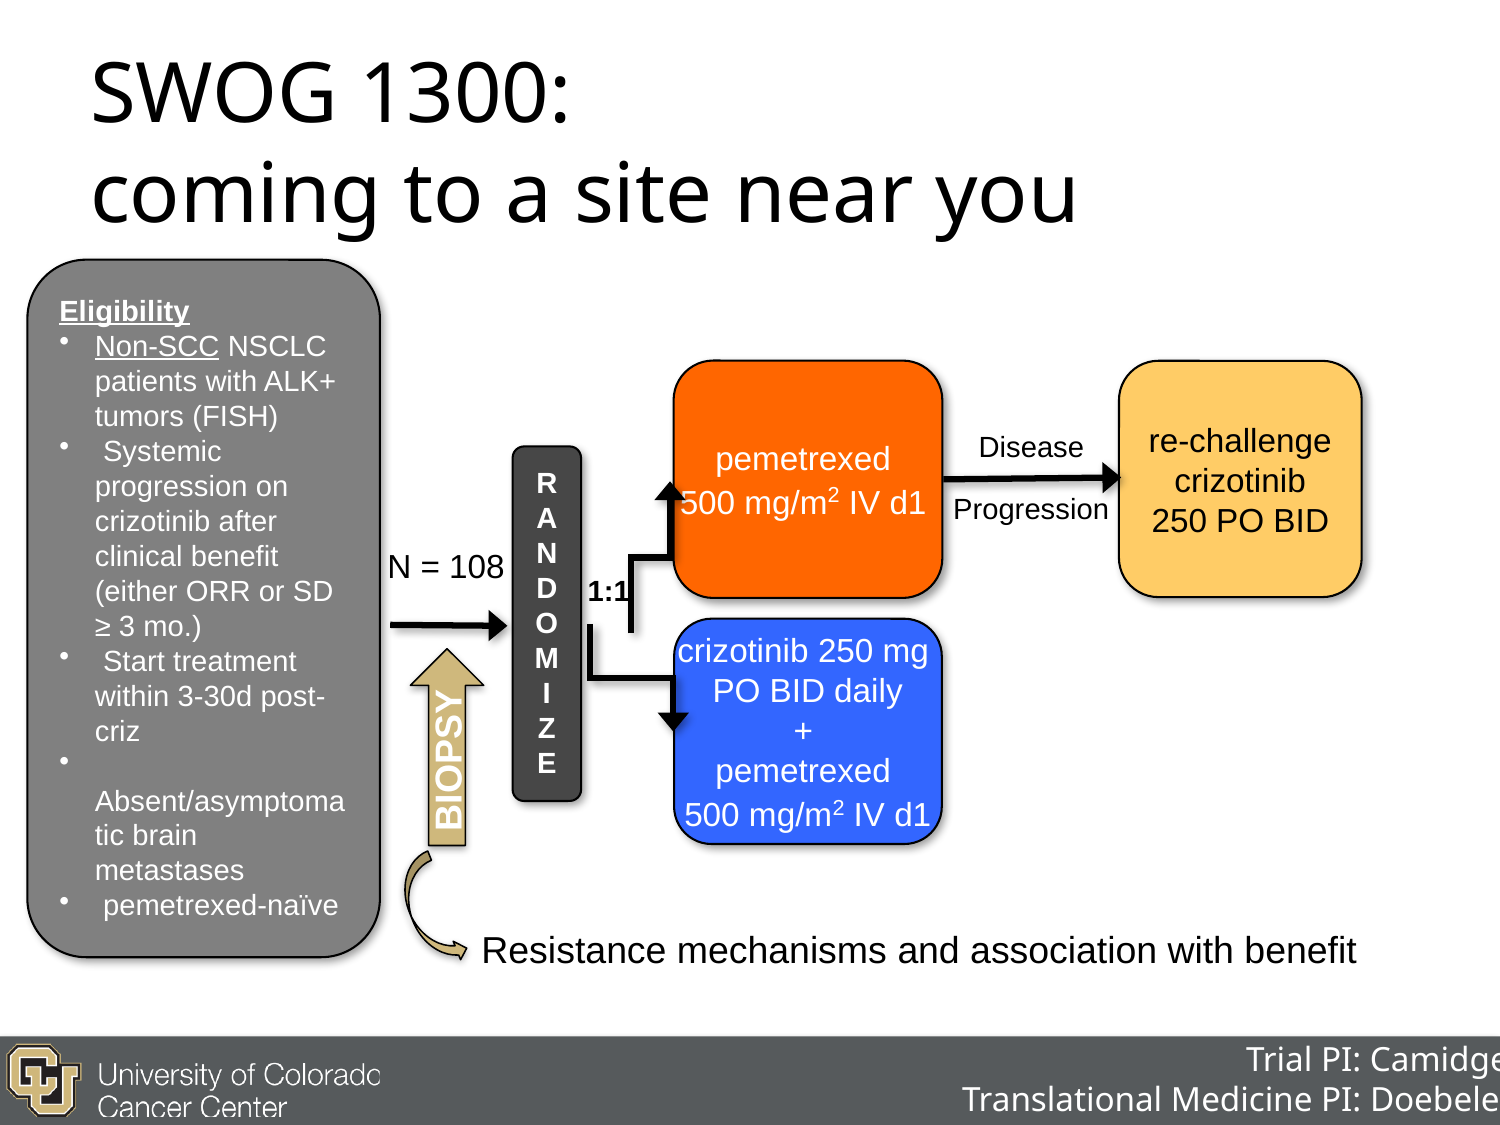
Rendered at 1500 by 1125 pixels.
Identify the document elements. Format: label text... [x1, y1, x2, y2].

text_box Trial PI: Camidge Translational Medicine PI: Doebele [947, 1031, 1500, 1125]
text_box Disease Progression [954, 488, 1116, 534]
text_box N = 108 [372, 538, 384, 593]
text_box [947, 467, 1122, 488]
text_box Eligibility Non-SCC NSCLC patients with ALK+ tumors (FISH) Systemic progression on crizotinib after clinical benefit (either ORR or SD ≥ 3 mo.) Start treatment within 3-30d post-criz Absent/asymptomatic brain metastases pemetrexed-naïve [27, 259, 380, 958]
text_box [404, 853, 468, 961]
text_box Disease Progression [954, 421, 1116, 478]
title SWOG 1300: coming to a site near you [75, 45, 1425, 233]
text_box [390, 360, 943, 845]
text_box re-challenge crizotinib 250 PO BID [1118, 360, 1362, 598]
text_box Resistance mechanisms and association with benefit [466, 918, 1372, 979]
